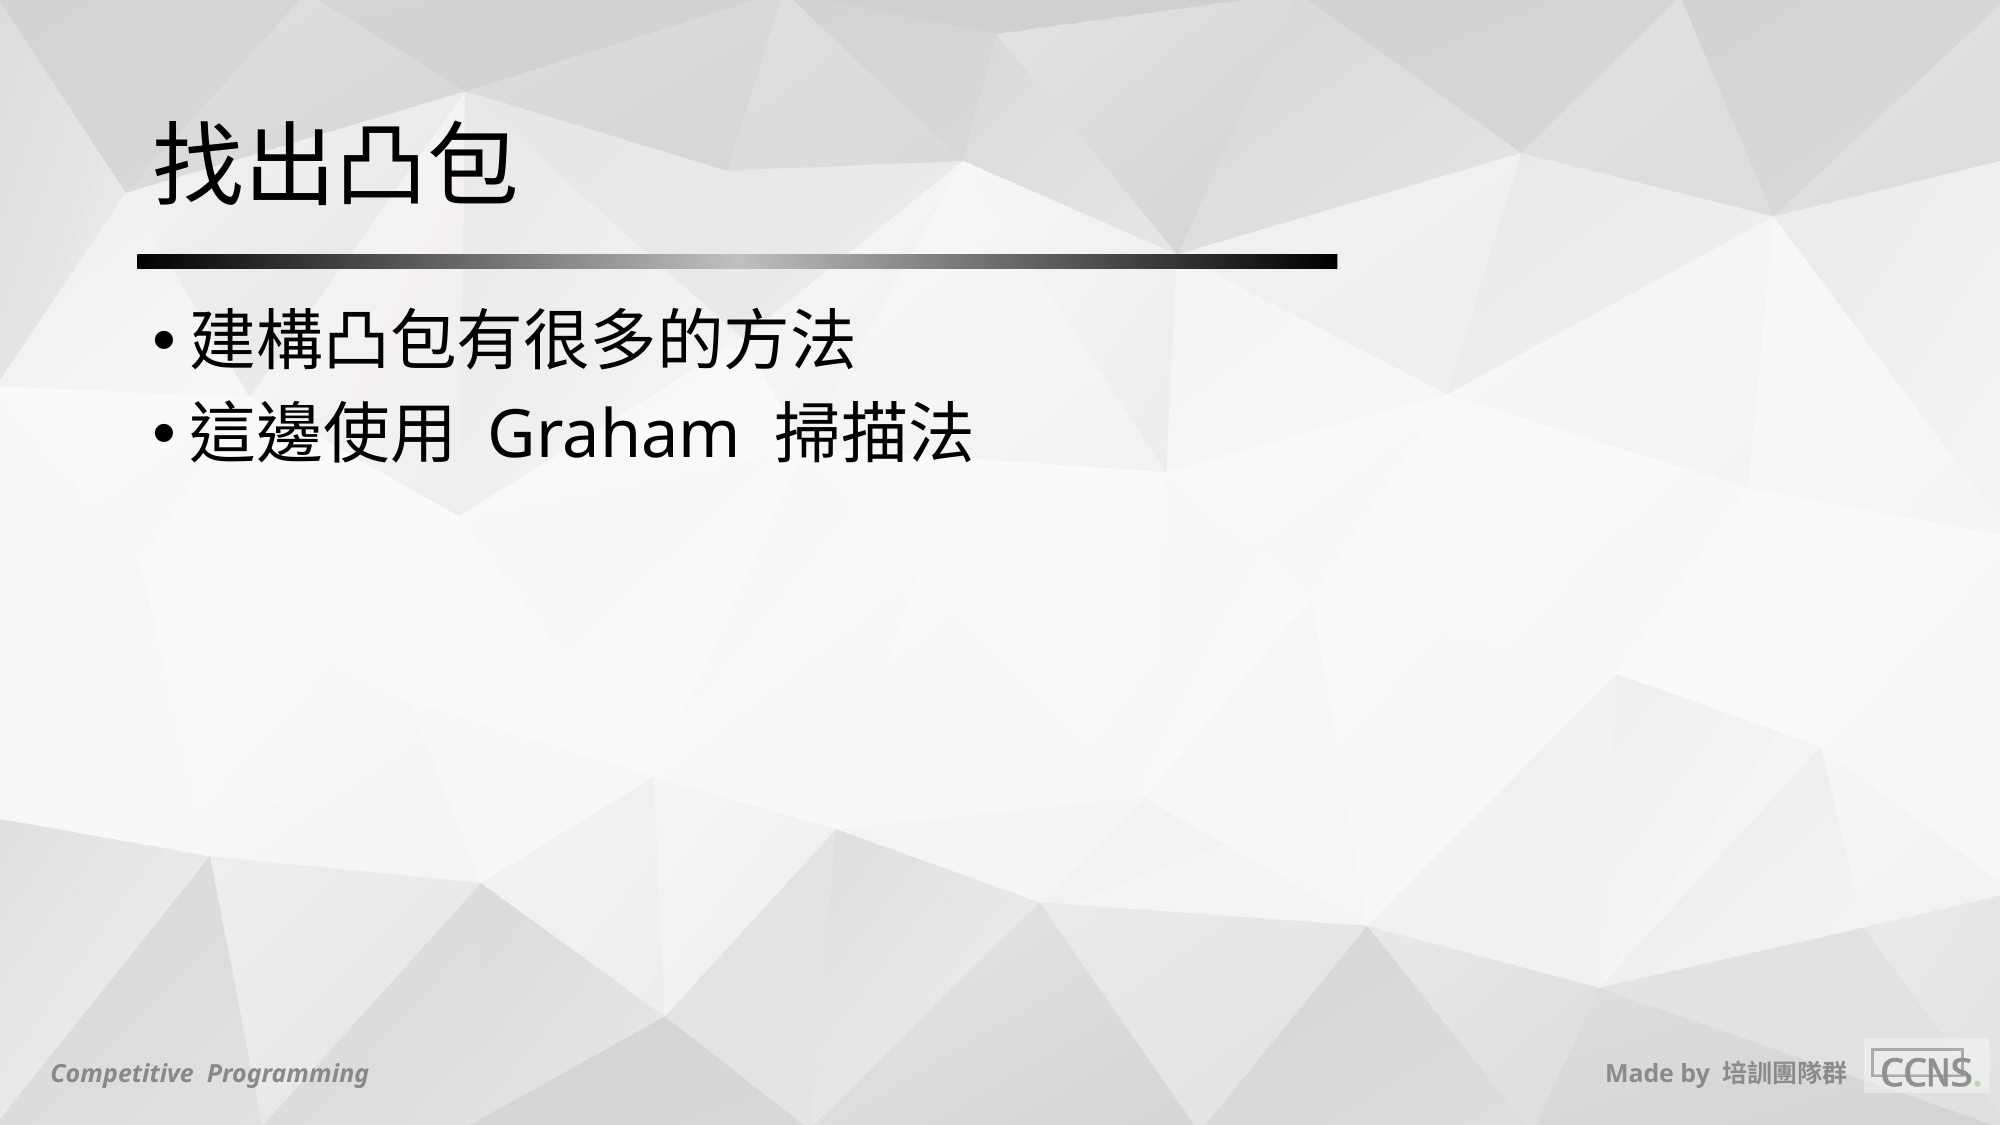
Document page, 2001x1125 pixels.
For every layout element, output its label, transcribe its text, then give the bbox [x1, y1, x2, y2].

title 找出凸包 [137, 59, 1863, 278]
list 建構凸包有很多的方法 這邊使用 Graham 掃描法 [137, 299, 1863, 1014]
picture [0, 0, 2000, 1125]
